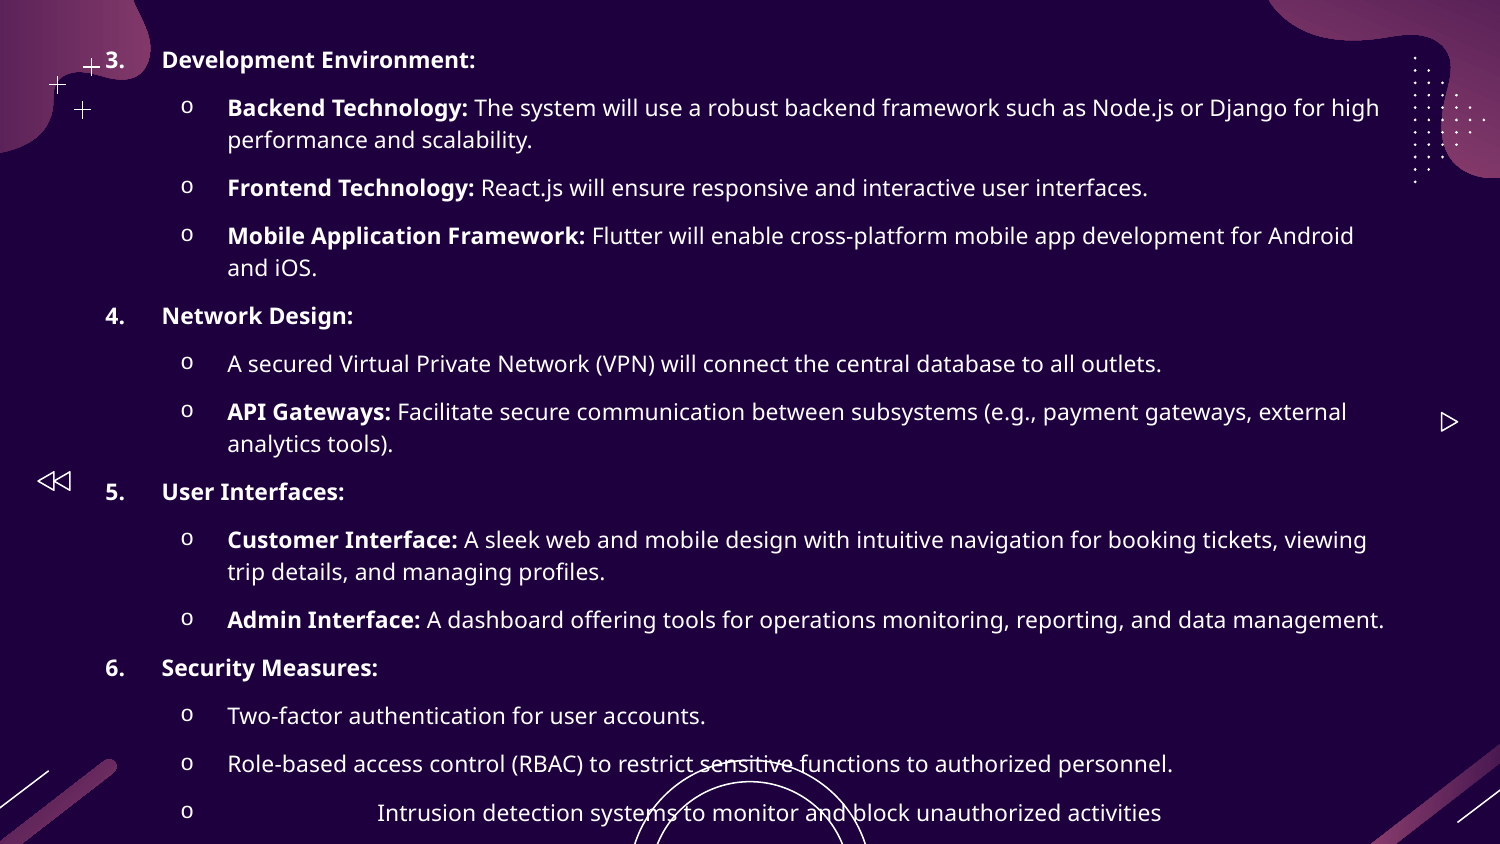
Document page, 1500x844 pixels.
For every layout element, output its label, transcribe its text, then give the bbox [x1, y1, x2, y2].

text_box Development Environment: Backend Technology: The system will use a robust backend framework such as Node.js or Django for high performance and scalability. Frontend Technology: React.js will ensure responsive and interactive user interfaces. Mobile Application Framework: Flutter will enable cross-platform mobile app development for Android and iOS. Network Design: A secured Virtual Private Network (VPN) will connect the central database to all outlets. API Gateways: Facilitate secure communication between subsystems (e.g., payment gateways, external analytics tools). User Interfaces: Customer Interface: A sleek web and mobile design with intuitive navigation for booking tickets, viewing trip details, and managing profiles. Admin Interface: A dashboard offering tools for operations monitoring, reporting, and data management. Security Measures: Two-factor authentication for user accounts. Role-based access control (RBAC) to restrict sensitive functions to authorized personnel. Intrusion detection systems to monitor and block unauthorized activities [90, 34, 1410, 834]
